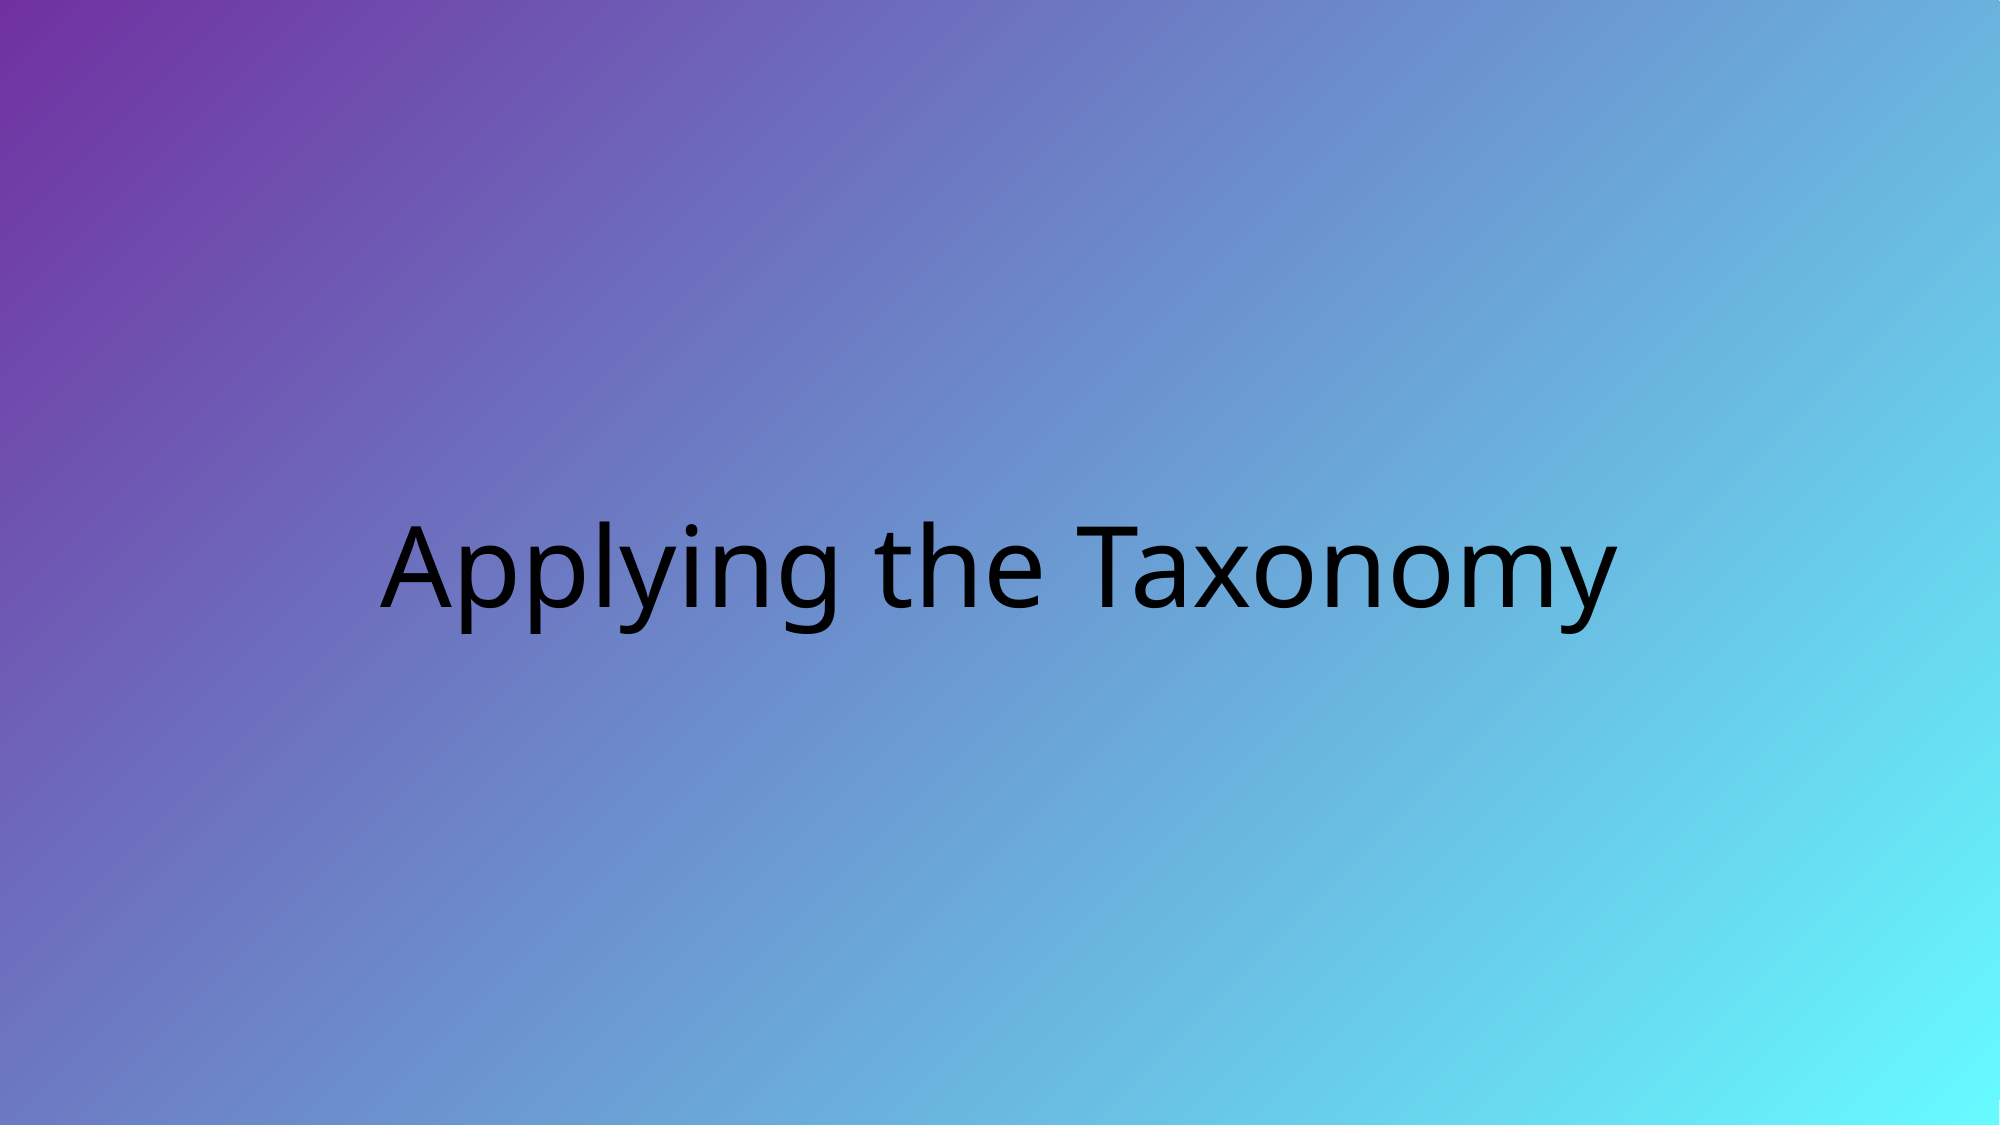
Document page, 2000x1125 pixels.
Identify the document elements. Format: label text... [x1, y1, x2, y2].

title Applying the Taxonomy [0, 0, 2000, 1125]
